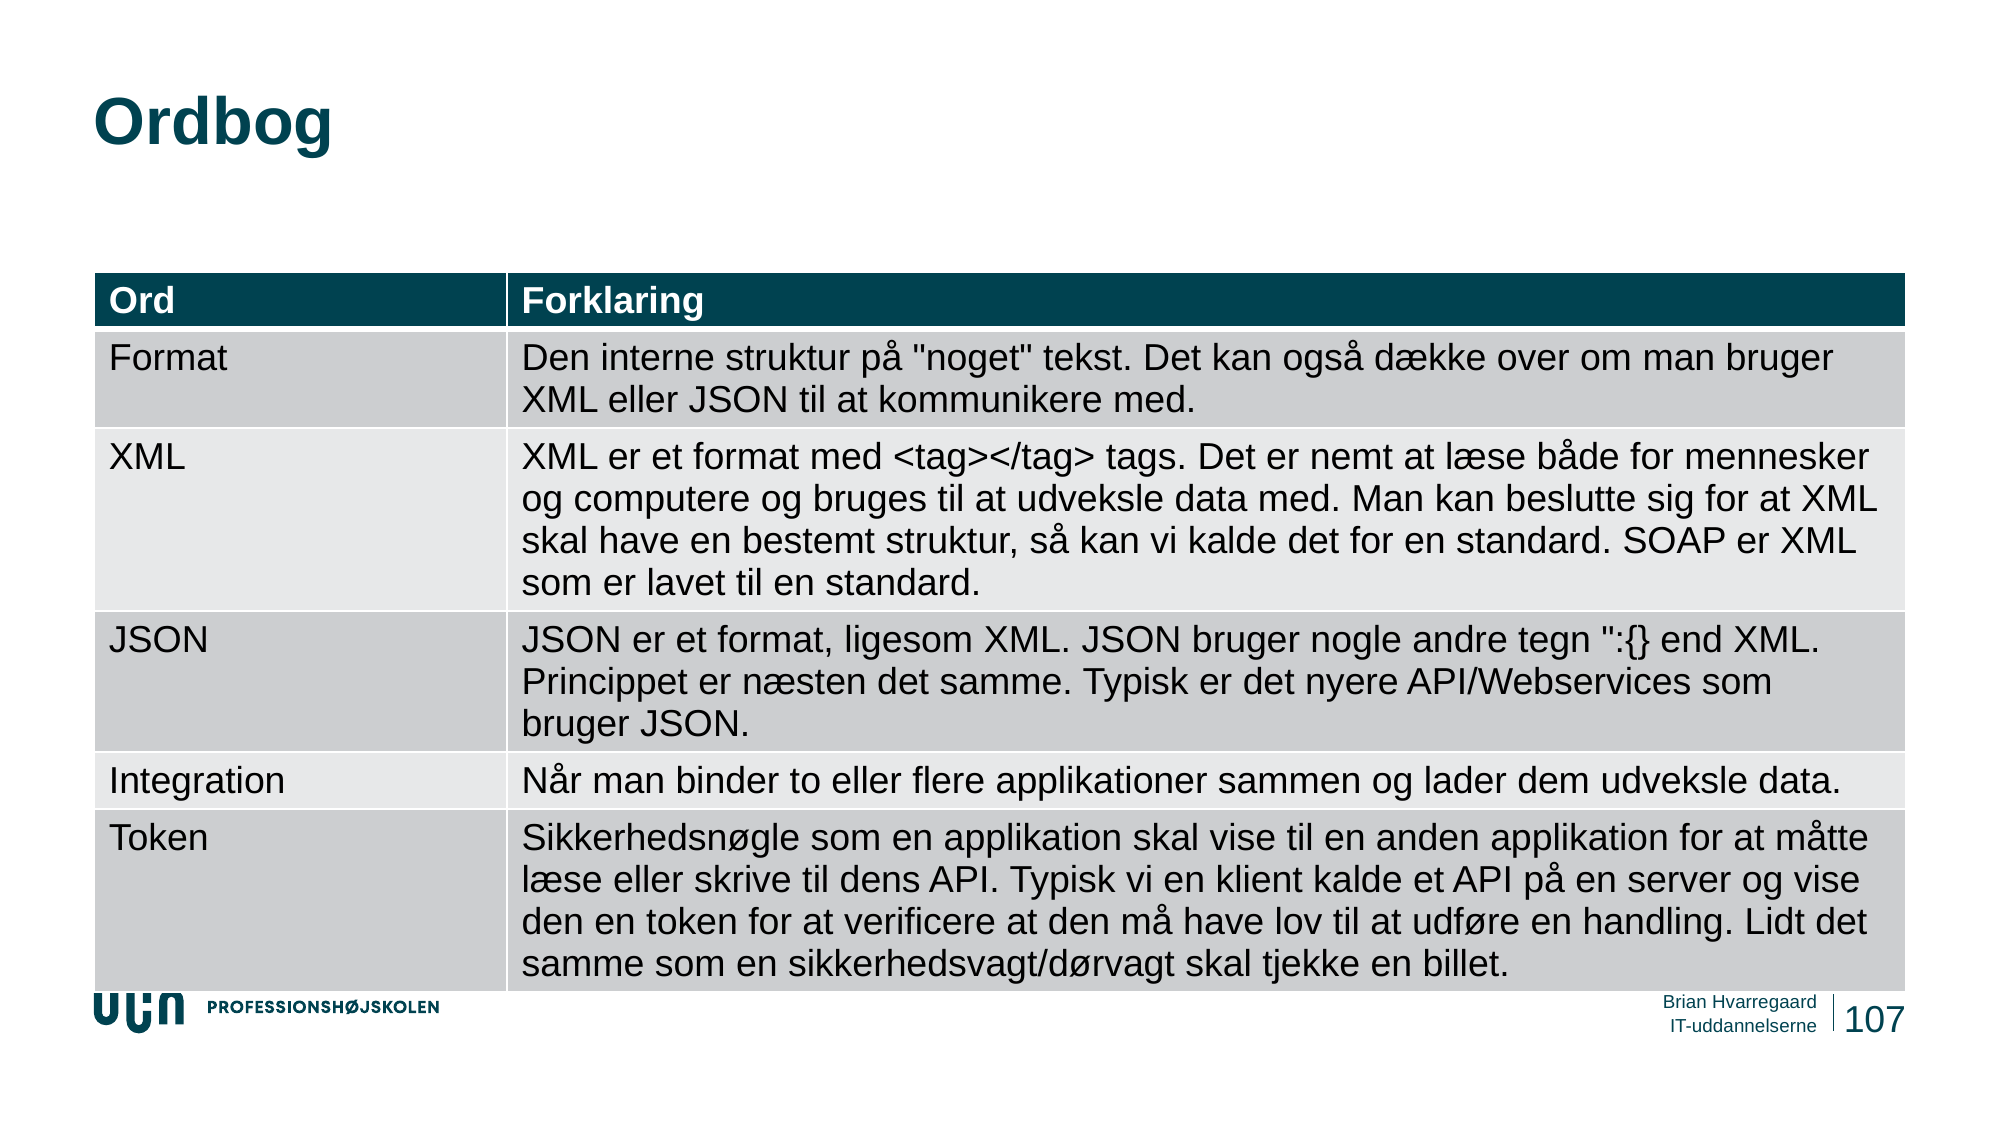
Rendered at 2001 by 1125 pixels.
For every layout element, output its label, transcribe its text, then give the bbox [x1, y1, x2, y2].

table_cell Den interne struktur på "noget" tekst. Det kan også dække over om man bruger XML eller JSON til at kommunikere med. [508, 332, 1905, 427]
table_cell JSON [95, 612, 506, 751]
table_cell JSON er et format, ligesom XML. JSON bruger nogle andre tegn ":{} end XML. Princippet er næsten det samme. Typisk er det nyere API/Webservices som bruger JSON. [508, 612, 1905, 751]
table_cell XML er et format med <tag></tag> tags. Det er nemt at læse både for mennesker og computere og bruges til at udveksle data med. Man kan beslutte sig for at XML skal have en bestemt struktur, så kan vi kalde det for en standard. SOAP er XML som er lavet til en standard. [508, 429, 1905, 610]
table_header Ord [95, 273, 506, 326]
title Ordbog [93, 88, 1907, 238]
table_header Forklaring [508, 273, 1905, 326]
table_cell Integration [95, 753, 506, 808]
table_cell Sikkerhedsnøgle som en applikation skal vise til en anden applikation for at måtte læse eller skrive til dens API. Typisk vi en klient kalde et API på en server og vise den en token for at verificere at den må have lov til at udføre en handling. Lidt det samme som en sikkerhedsvagt/dørvagt skal tjekke en billet. [508, 810, 1905, 991]
slide_number 107 [1834, 955, 1907, 1041]
table_cell XML [95, 429, 506, 610]
table_cell Format [95, 332, 506, 427]
table_cell Når man binder to eller flere applikationer sammen og lader dem udveksle data. [508, 753, 1905, 808]
table_cell Token [95, 810, 506, 991]
